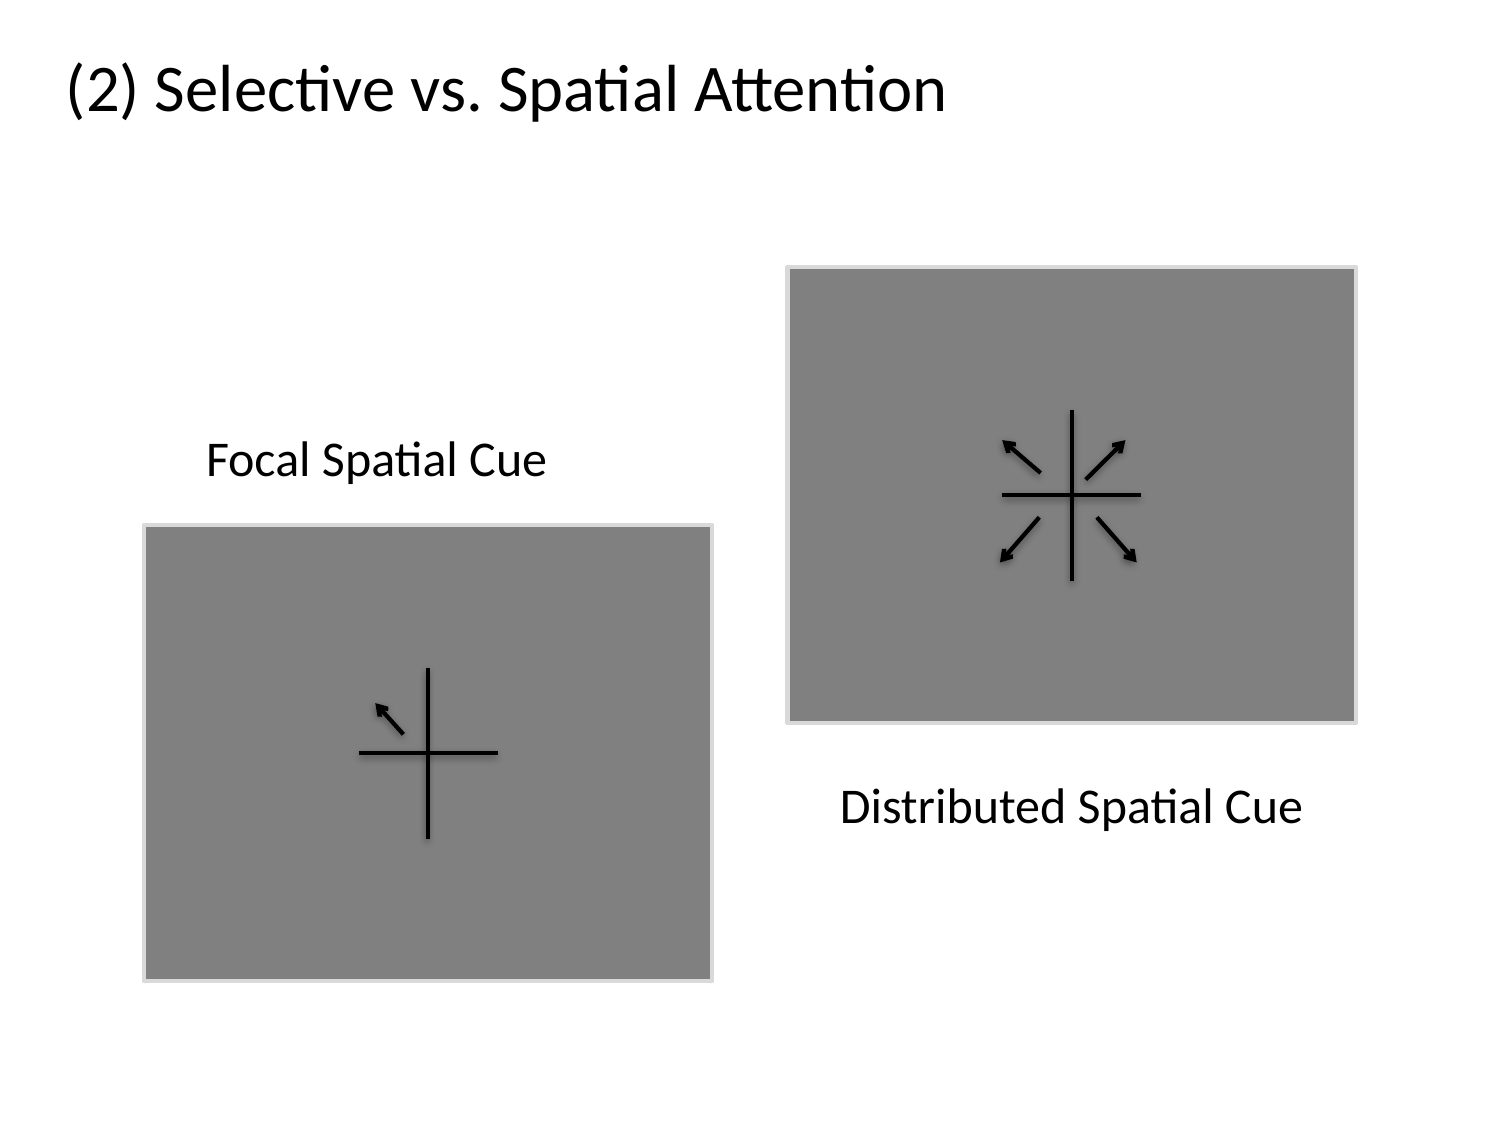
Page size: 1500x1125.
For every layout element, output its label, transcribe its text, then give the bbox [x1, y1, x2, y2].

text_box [787, 266, 1357, 724]
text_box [1096, 517, 1137, 563]
text_box Distributed Spatial Cue [825, 765, 1319, 841]
text_box (2) Selective vs. Spatial Attention [51, 37, 964, 133]
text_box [374, 702, 404, 735]
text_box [143, 524, 713, 982]
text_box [1001, 439, 1041, 474]
text_box Focal Spatial Cue [191, 419, 563, 495]
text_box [999, 517, 1040, 563]
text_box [1085, 439, 1126, 480]
